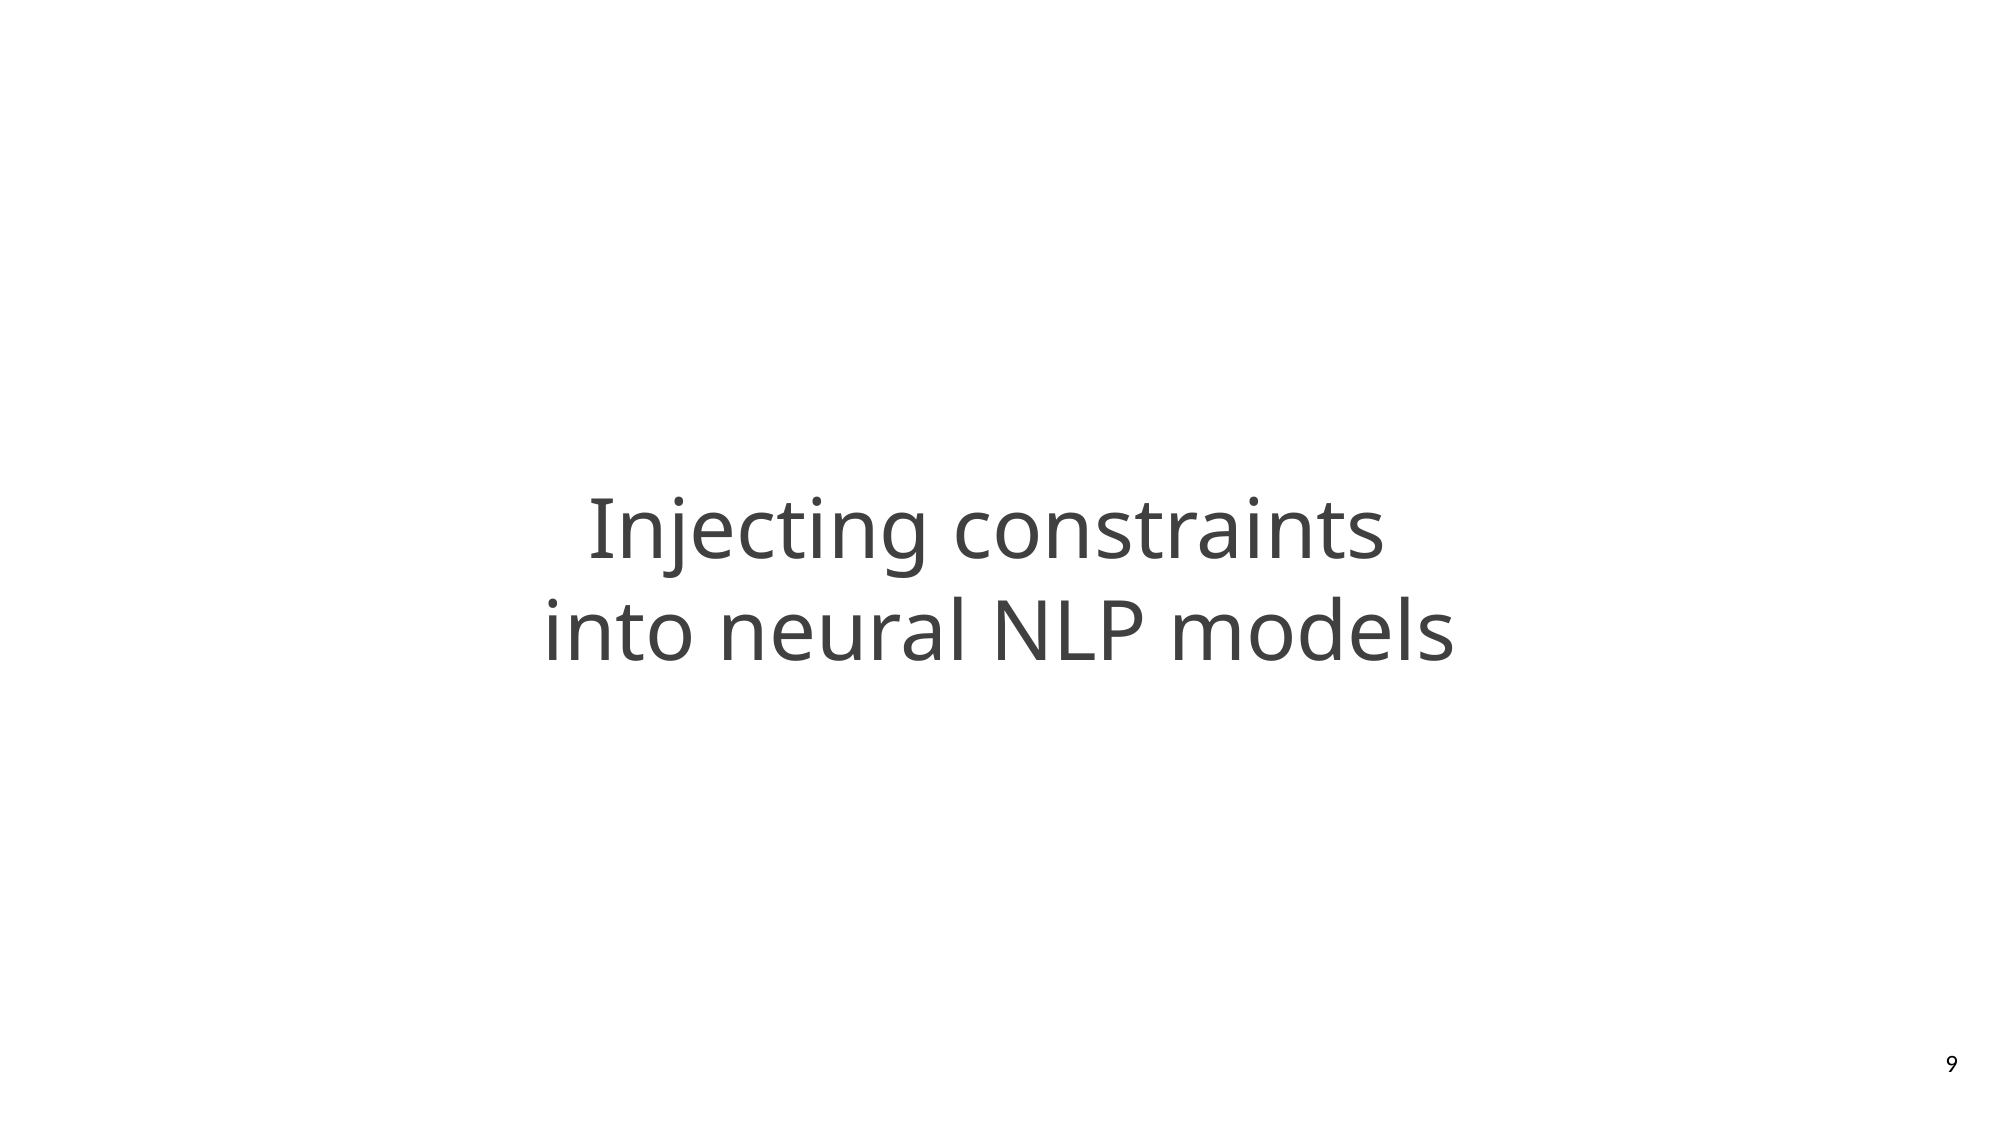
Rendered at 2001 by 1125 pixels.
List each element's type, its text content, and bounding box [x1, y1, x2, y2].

slide_number 8 [1853, 1019, 1974, 1106]
list Injecting constraints into neural NLP models [301, 243, 1699, 991]
